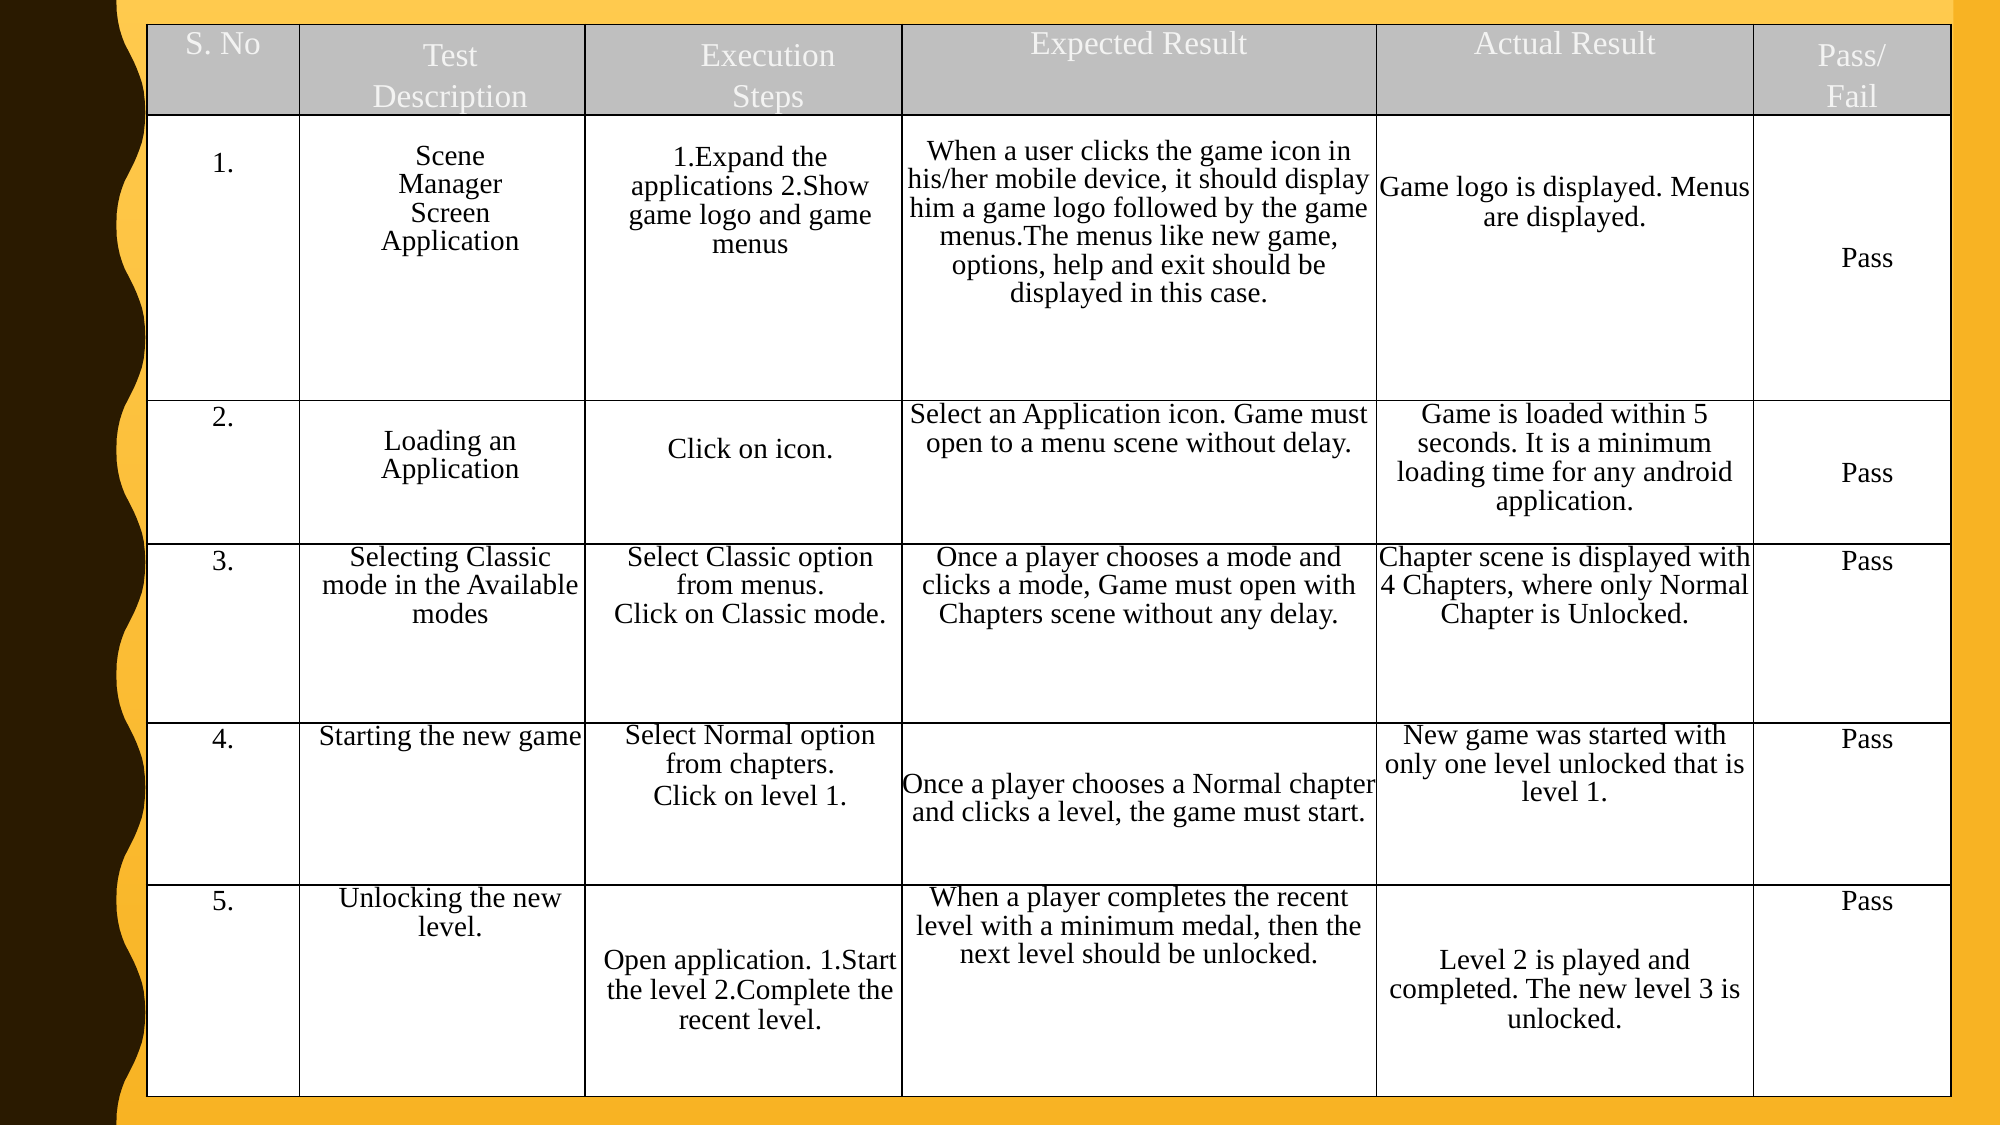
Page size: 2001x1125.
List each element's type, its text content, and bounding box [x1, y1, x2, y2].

table_cell When a user clicks the game icon in his/her mobile device, it should display him a game logo followed by the game menus.The menus like new game, options, help and exit should be displayed in this case. [903, 116, 1376, 400]
table_cell 3. [148, 545, 299, 722]
table_header Expected Result [903, 25, 1376, 114]
table_cell Select Normal option from chapters. Click on level 1. [586, 724, 901, 884]
table_cell 1. [148, 116, 299, 400]
table_cell Game logo is displayed. Menus are displayed. [1377, 116, 1753, 400]
table_cell Scene Manager Screen Application [300, 116, 584, 400]
table_cell Select Classic option from menus. Click on Classic mode. [586, 545, 901, 722]
table_cell 1.Expand the applications 2.Show game logo and game menus [586, 116, 901, 400]
table_cell Starting the new game [300, 724, 584, 884]
table_cell Game is loaded within 5 seconds. It is a minimum loading time for any android application. [1377, 401, 1753, 543]
table_cell Once a player chooses a Normal chapter and clicks a level, the game must start. [903, 724, 1376, 884]
table_cell Select an Application icon. Game must open to a menu scene without delay. [903, 401, 1376, 543]
table_cell Pass [1754, 401, 1950, 543]
table_cell Click on icon. [586, 401, 901, 543]
table_cell Loading an Application [300, 401, 584, 543]
table_header Actual Result [1377, 25, 1753, 114]
table_header Pass/ Fail [1754, 25, 1950, 114]
table_cell Chapter scene is displayed with 4 Chapters, where only Normal Chapter is Unlocked. [1377, 545, 1753, 722]
table_cell Unlocking the new level. [300, 886, 584, 1096]
table_cell 2. [148, 401, 299, 543]
table_cell Pass [1754, 886, 1950, 1096]
table_header Test Description [300, 25, 584, 114]
table_header S. No [148, 25, 299, 114]
table_cell Open application. 1.Start the level 2.Complete the recent level. [586, 886, 901, 1096]
table_cell Once a player chooses a mode and clicks a mode, Game must open with Chapters scene without any delay. [903, 545, 1376, 722]
table_cell 5. [148, 886, 299, 1096]
table_cell Level 2 is played and completed. The new level 3 is unlocked. [1377, 886, 1753, 1096]
table_cell Pass [1754, 724, 1950, 884]
table_cell When a player completes the recent level with a minimum medal, then the next level should be unlocked. [903, 886, 1376, 1096]
table_cell Pass [1754, 116, 1950, 400]
table_header Execution Steps [586, 25, 901, 114]
table_cell New game was started with only one level unlocked that is level 1. [1377, 724, 1753, 884]
table_cell 4. [148, 724, 299, 884]
table_cell Selecting Classic mode in the Available modes [300, 545, 584, 722]
table_cell Pass [1754, 545, 1950, 722]
